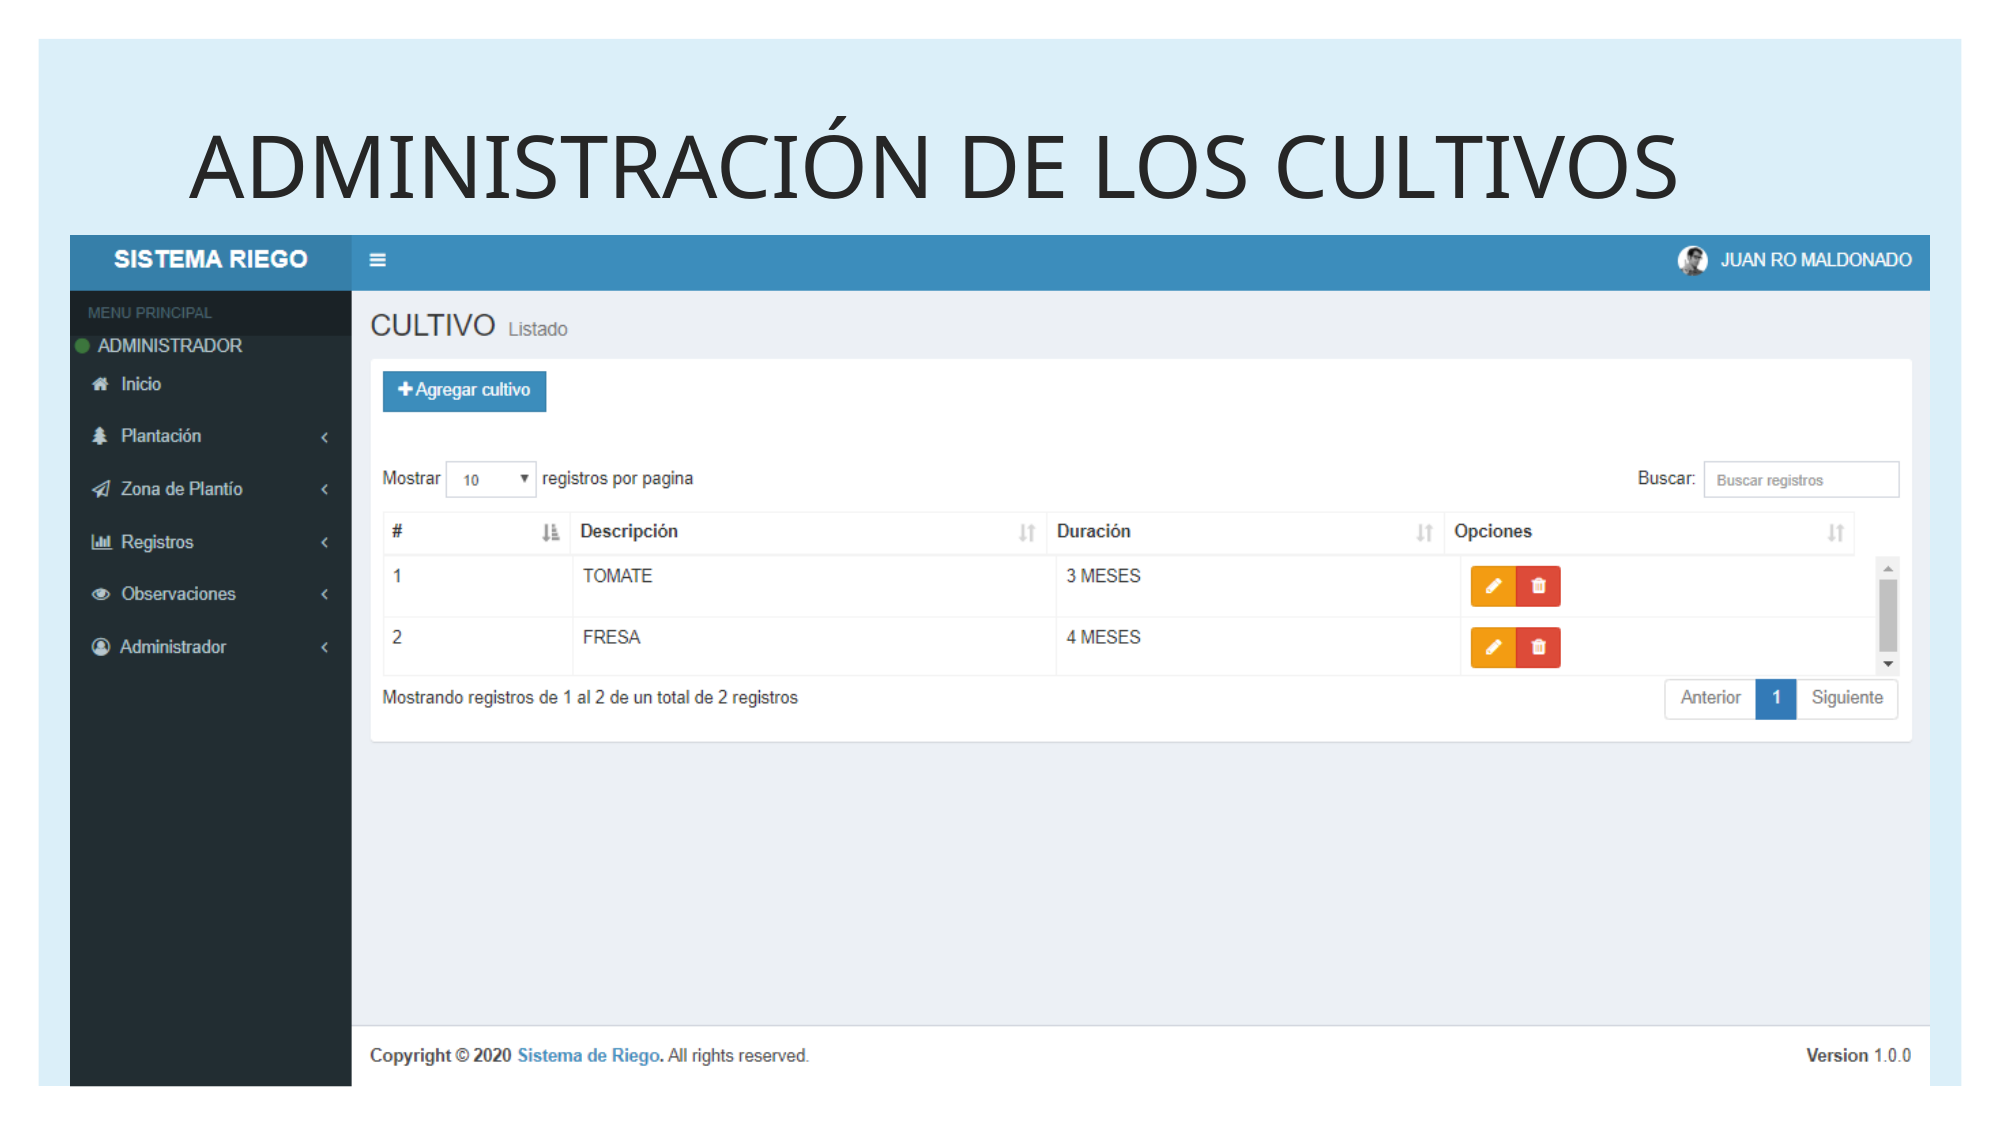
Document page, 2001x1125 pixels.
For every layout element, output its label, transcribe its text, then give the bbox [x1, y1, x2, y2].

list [70, 235, 1930, 1099]
title ADMINISTRACIÓN DE LOS CULTIVOS [174, 105, 1825, 230]
